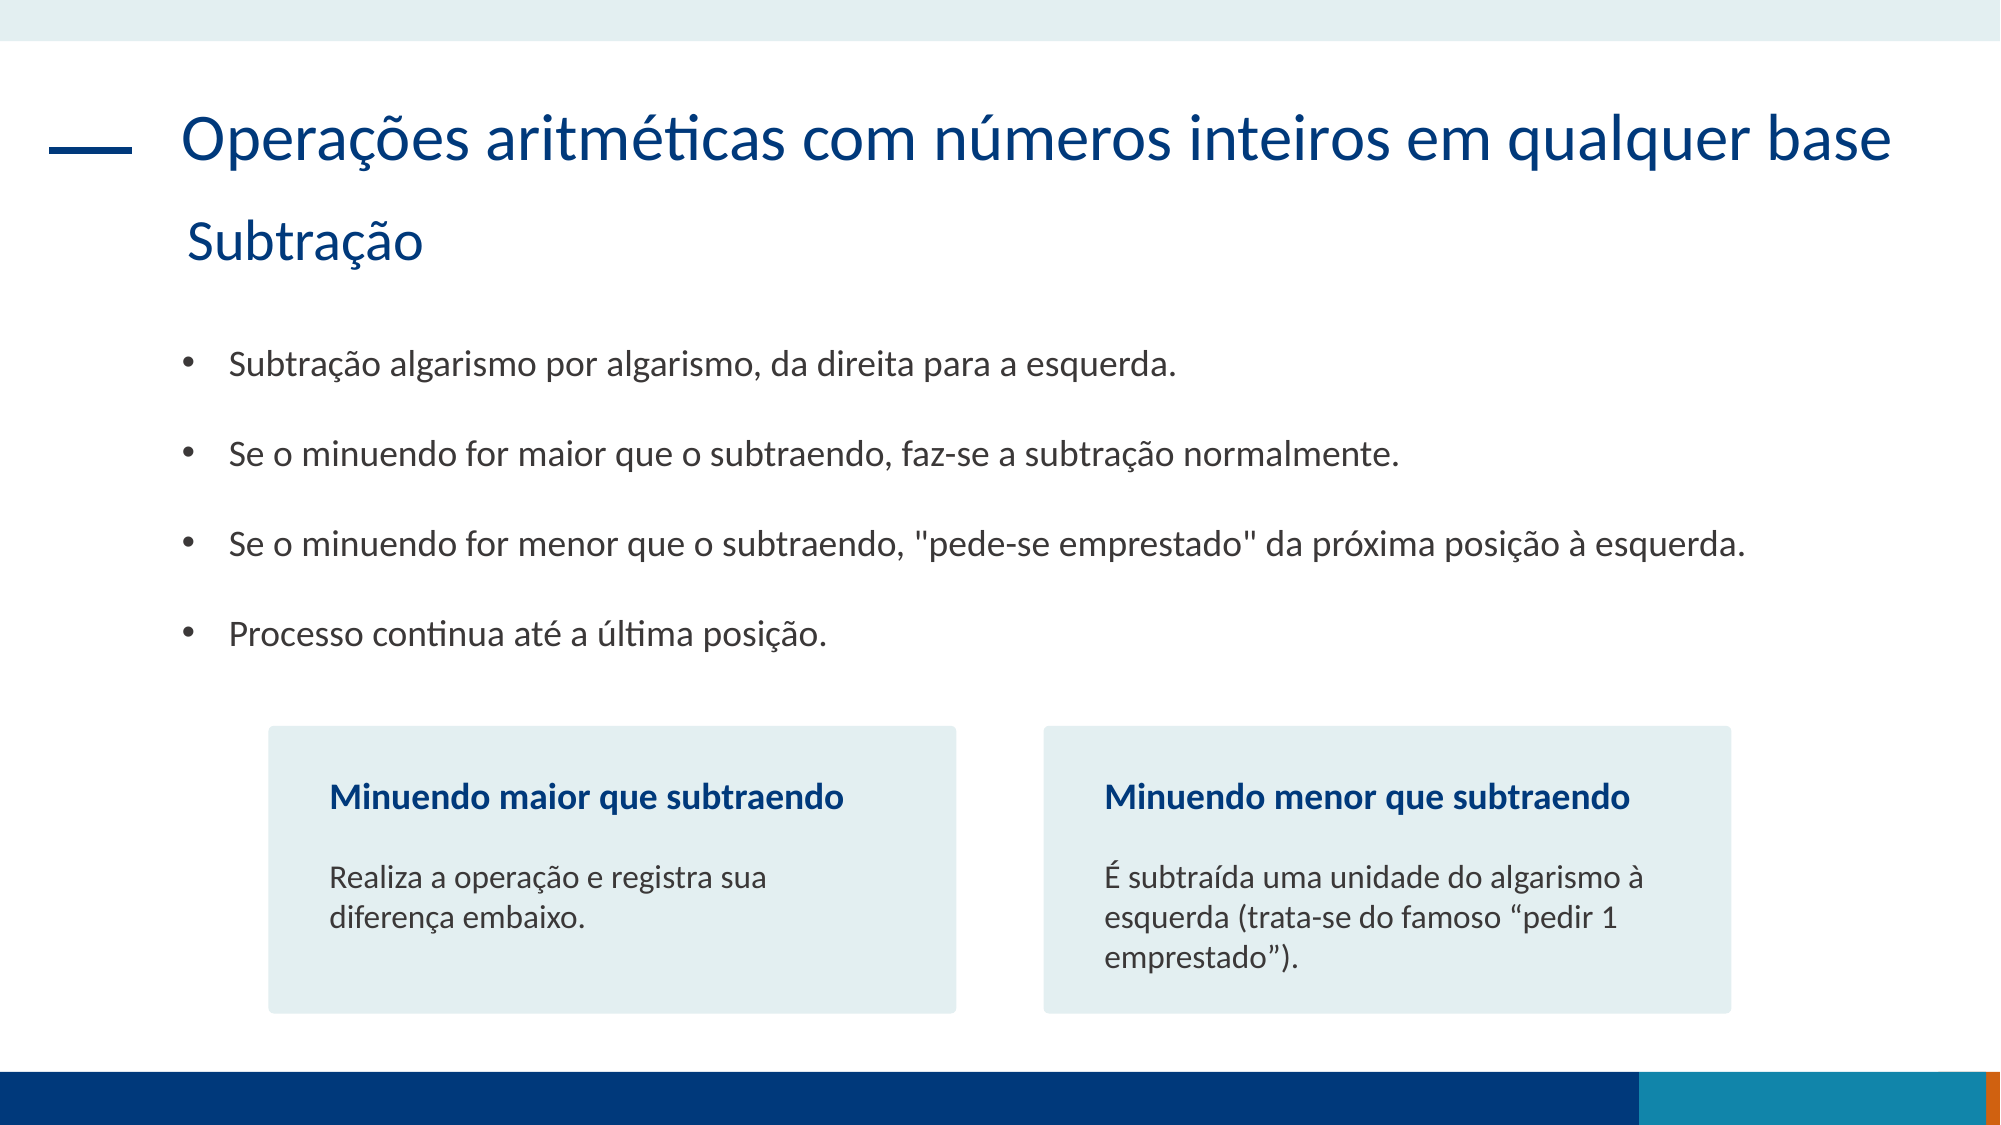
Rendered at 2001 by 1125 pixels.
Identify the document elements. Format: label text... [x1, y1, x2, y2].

list Operações aritméticas com números inteiros em qualquer base [167, 95, 1914, 237]
text_box Subtração algarismo por algarismo, da direita para a esquerda. Se o minuendo for maior que o subtraendo, faz-se a subtração normalmente. Se o minuendo for menor que o subtraendo, "pede-se emprestado" da próxima posição à esquerda. Processo continua até a última posição. [167, 331, 1789, 662]
list Subtração [172, 202, 1839, 344]
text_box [268, 725, 1732, 1014]
